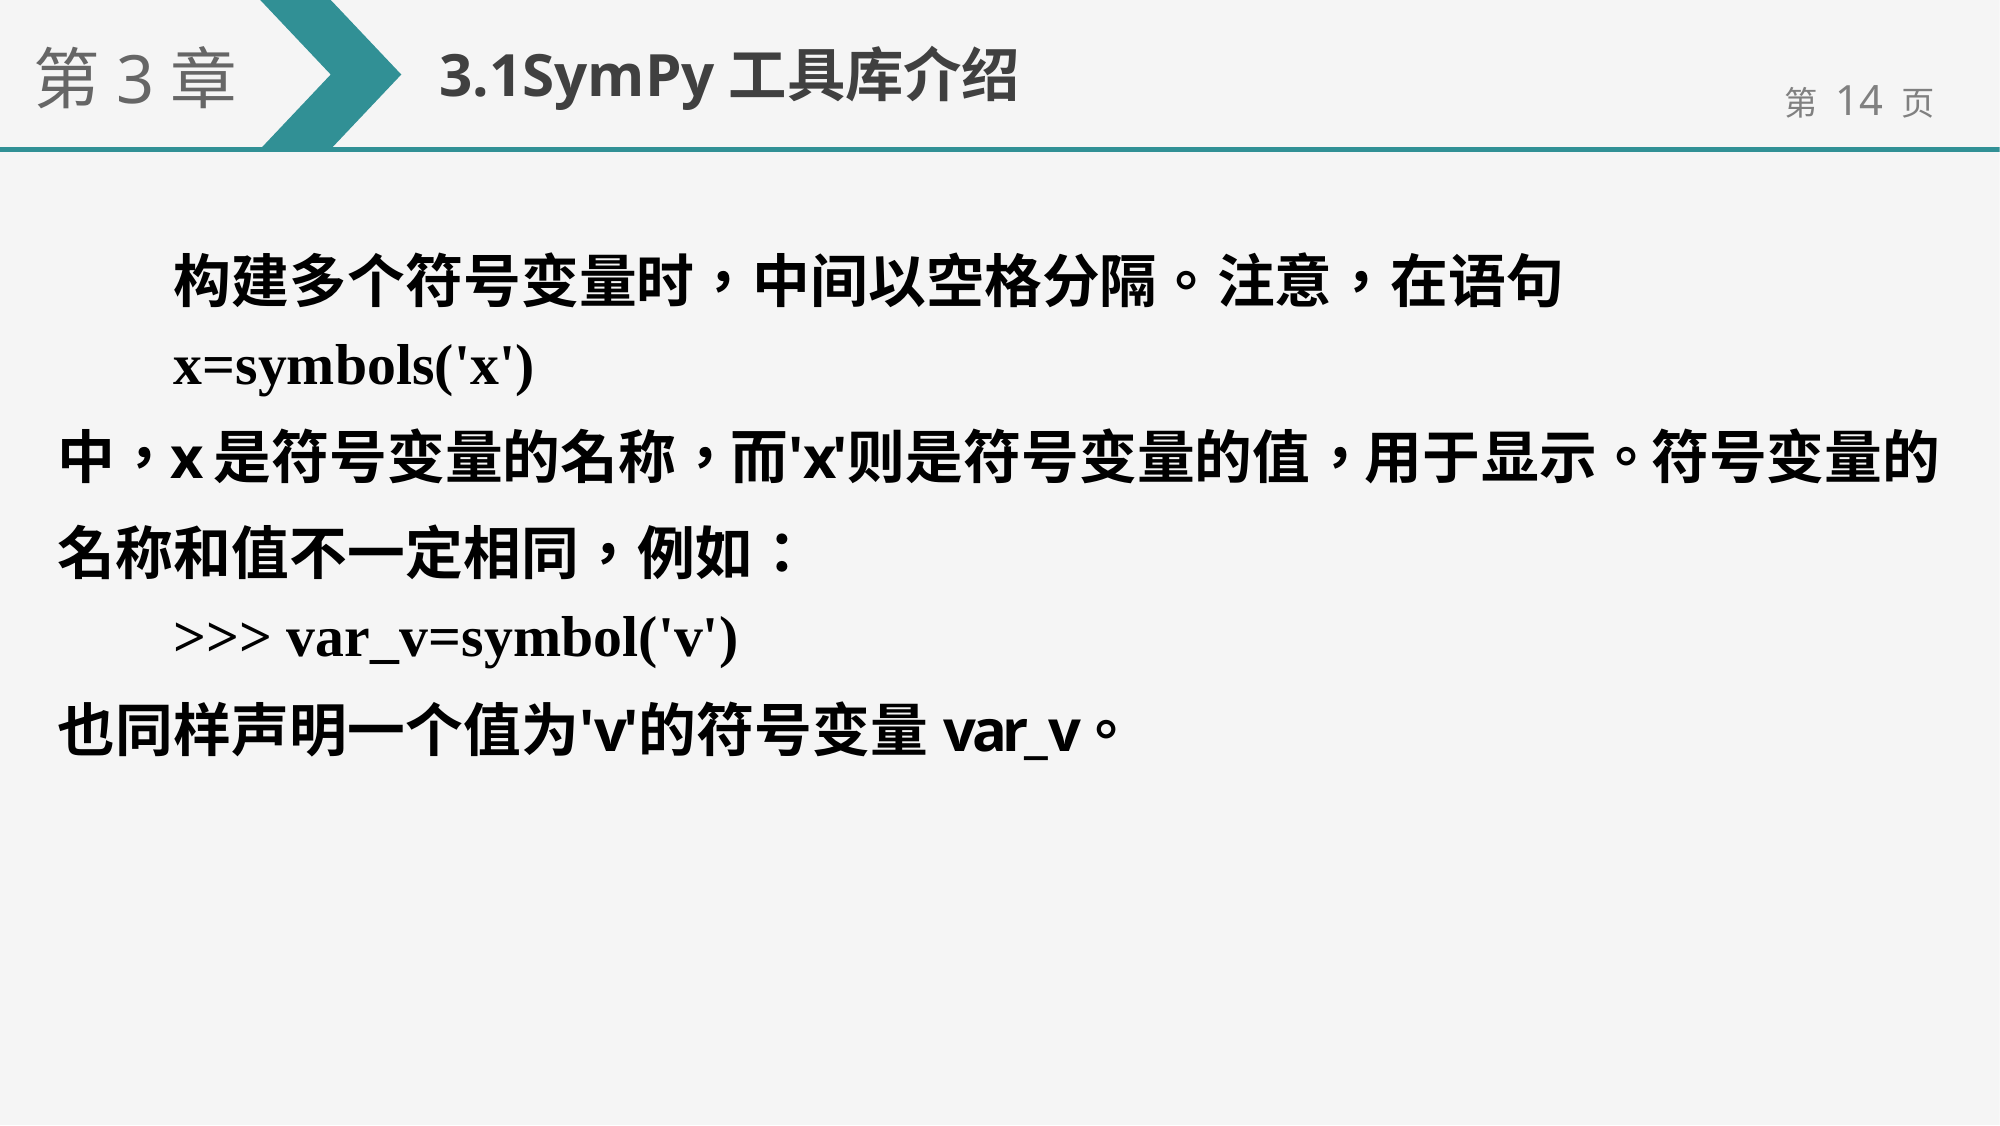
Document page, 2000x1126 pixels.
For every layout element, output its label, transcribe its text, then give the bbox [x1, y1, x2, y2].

text_box [258, 0, 403, 148]
text_box 3.1SymPy工具库介绍 [424, 31, 1366, 116]
text_box 第3章 [19, 29, 253, 125]
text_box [57, 217, 1937, 861]
